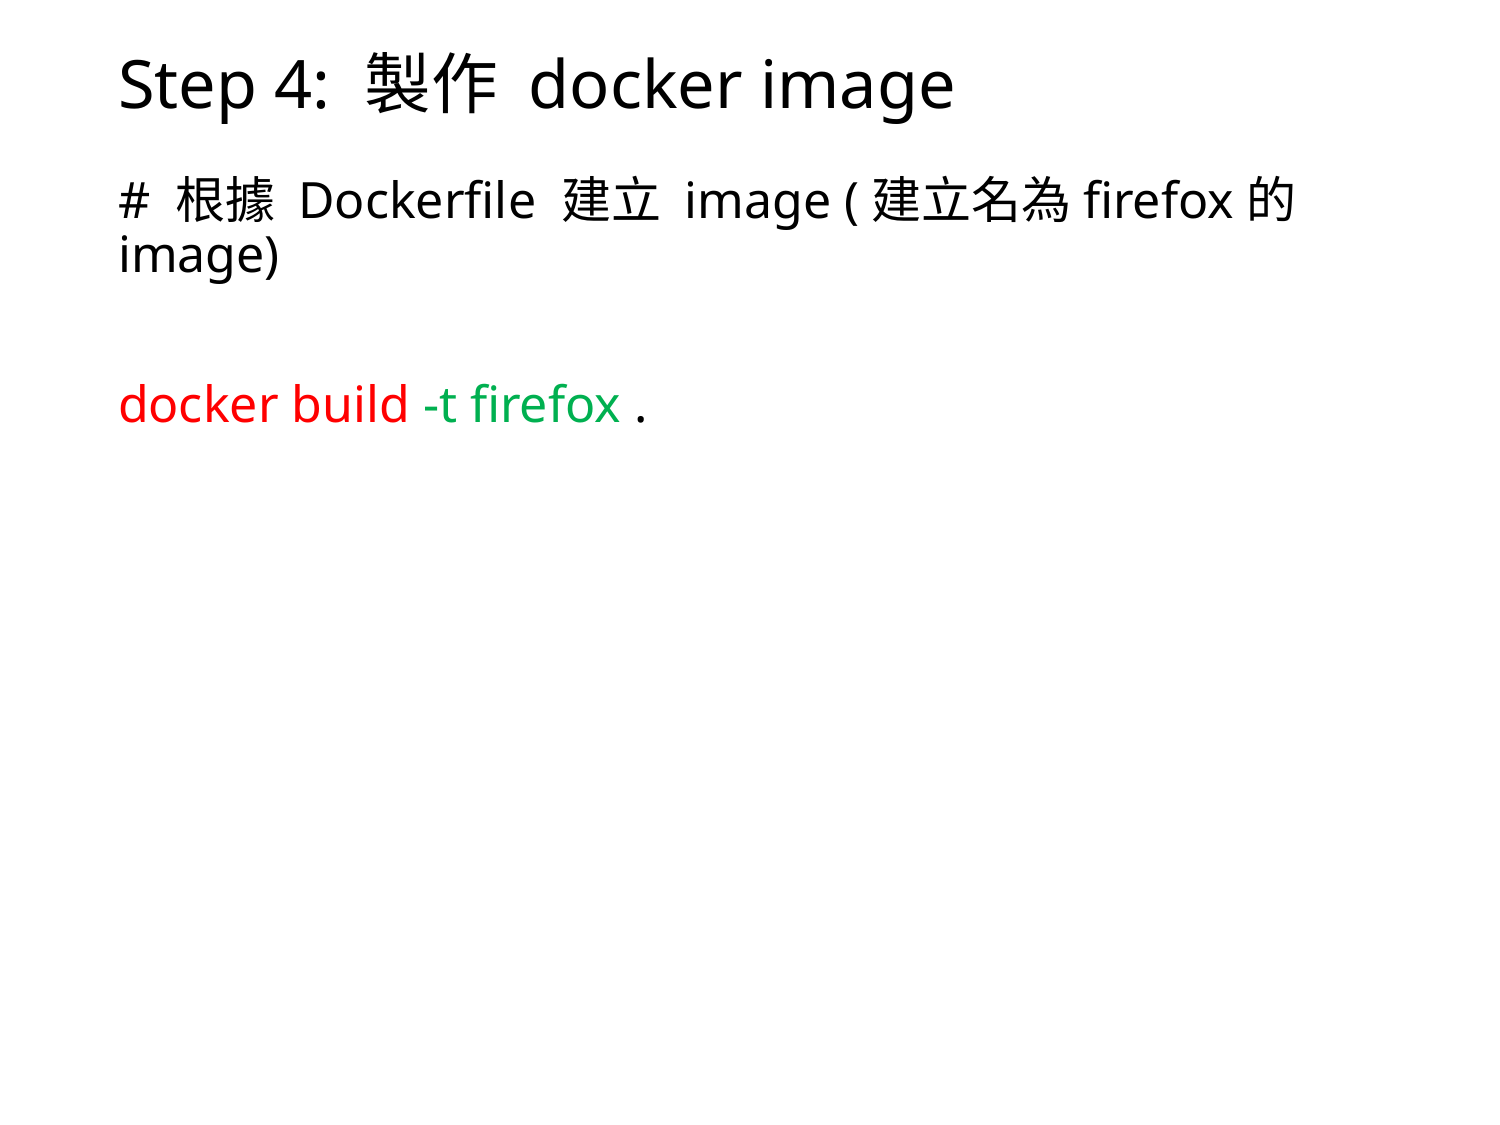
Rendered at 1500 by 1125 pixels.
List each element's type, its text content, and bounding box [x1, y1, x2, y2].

title Step 4: 製作 docker image [103, 26, 1397, 148]
list # 根據 Dockerfile 建立 image (建立名為firefox的image) docker build -t firefox . [103, 168, 1397, 744]
